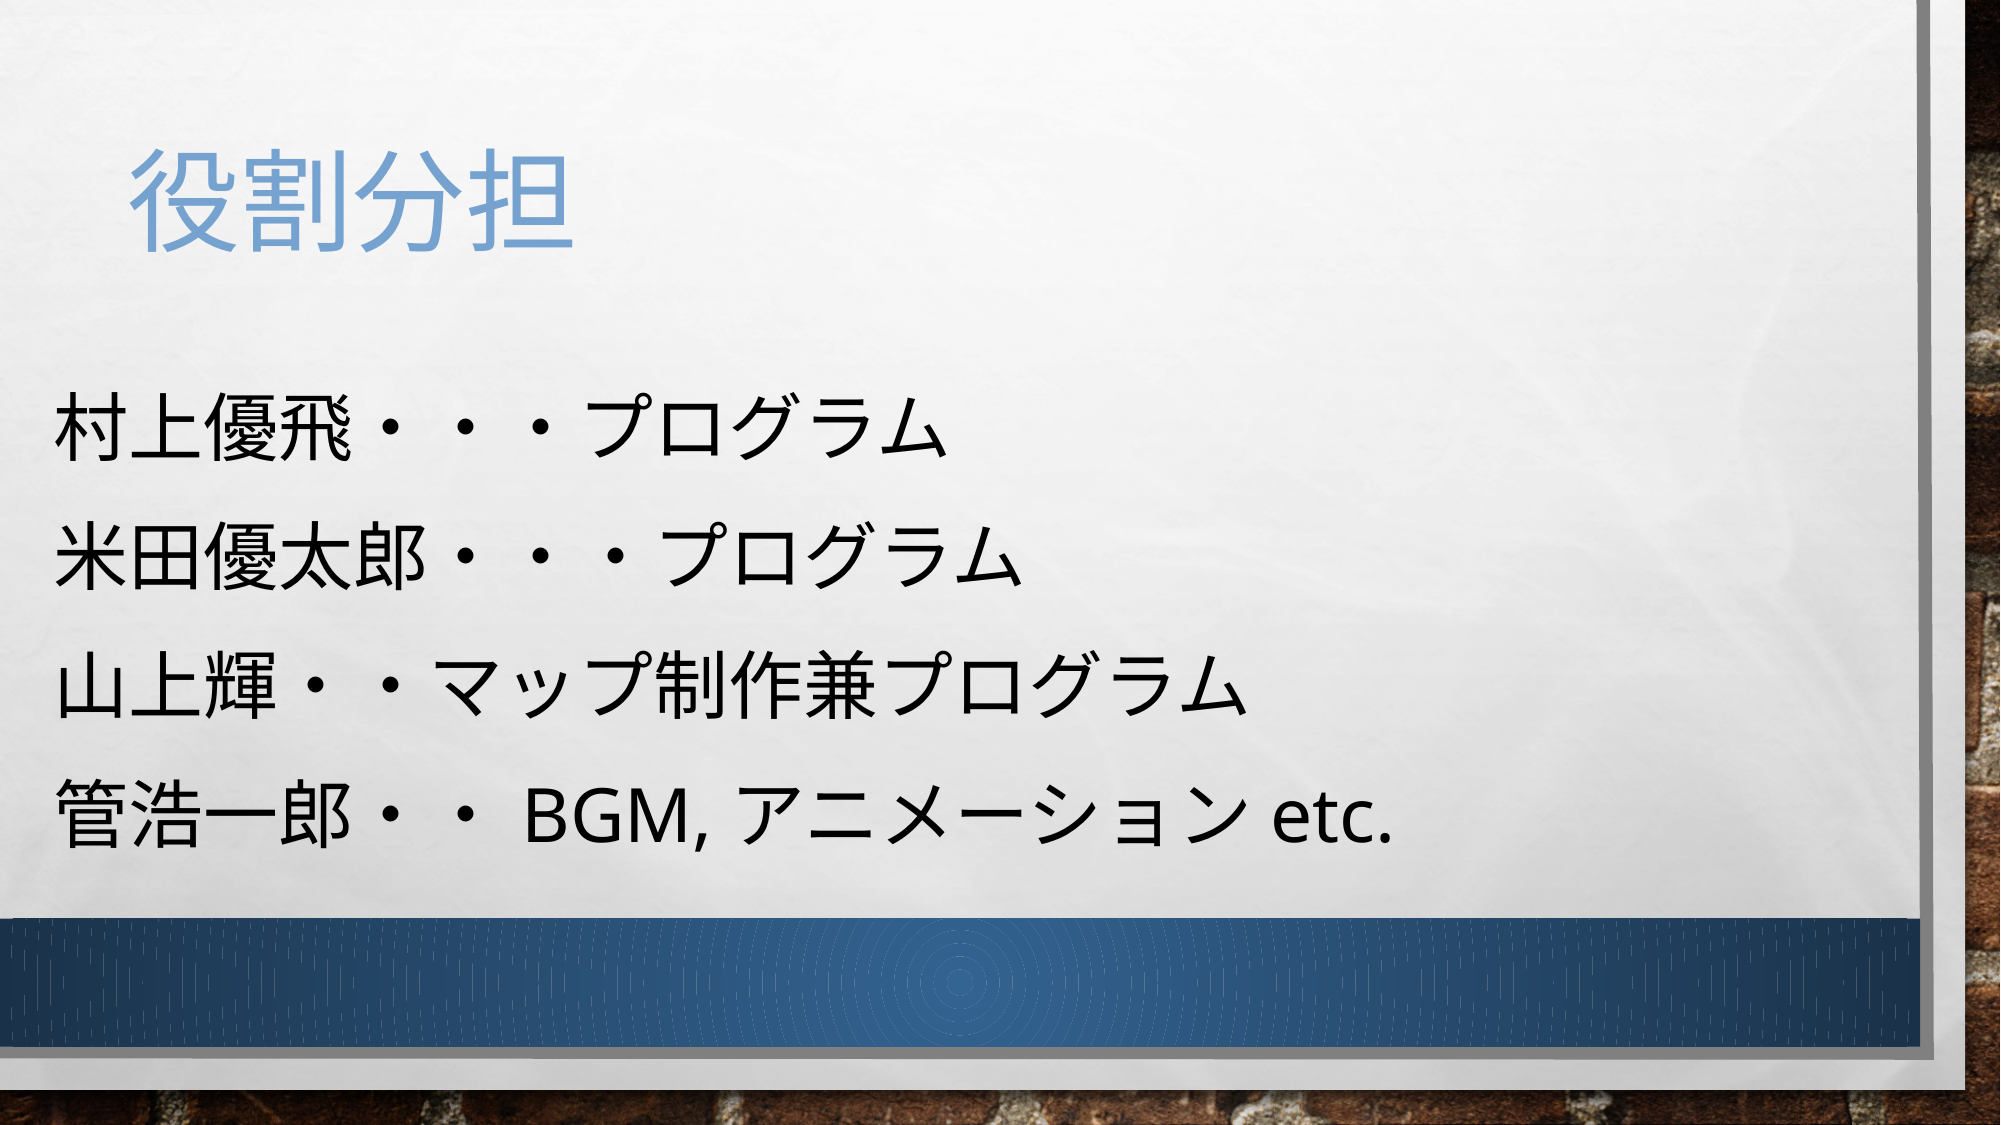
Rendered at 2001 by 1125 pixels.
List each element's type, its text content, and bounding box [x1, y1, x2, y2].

title 役割分担 [112, 112, 1818, 302]
list 村上優飛・・・プログラム 米田優太郎・・・プログラム 山上輝・・マップ制作兼プログラム 管浩一郎・・BGM,アニメーションetc. [38, 338, 1890, 882]
picture [0, 0, 2000, 1125]
